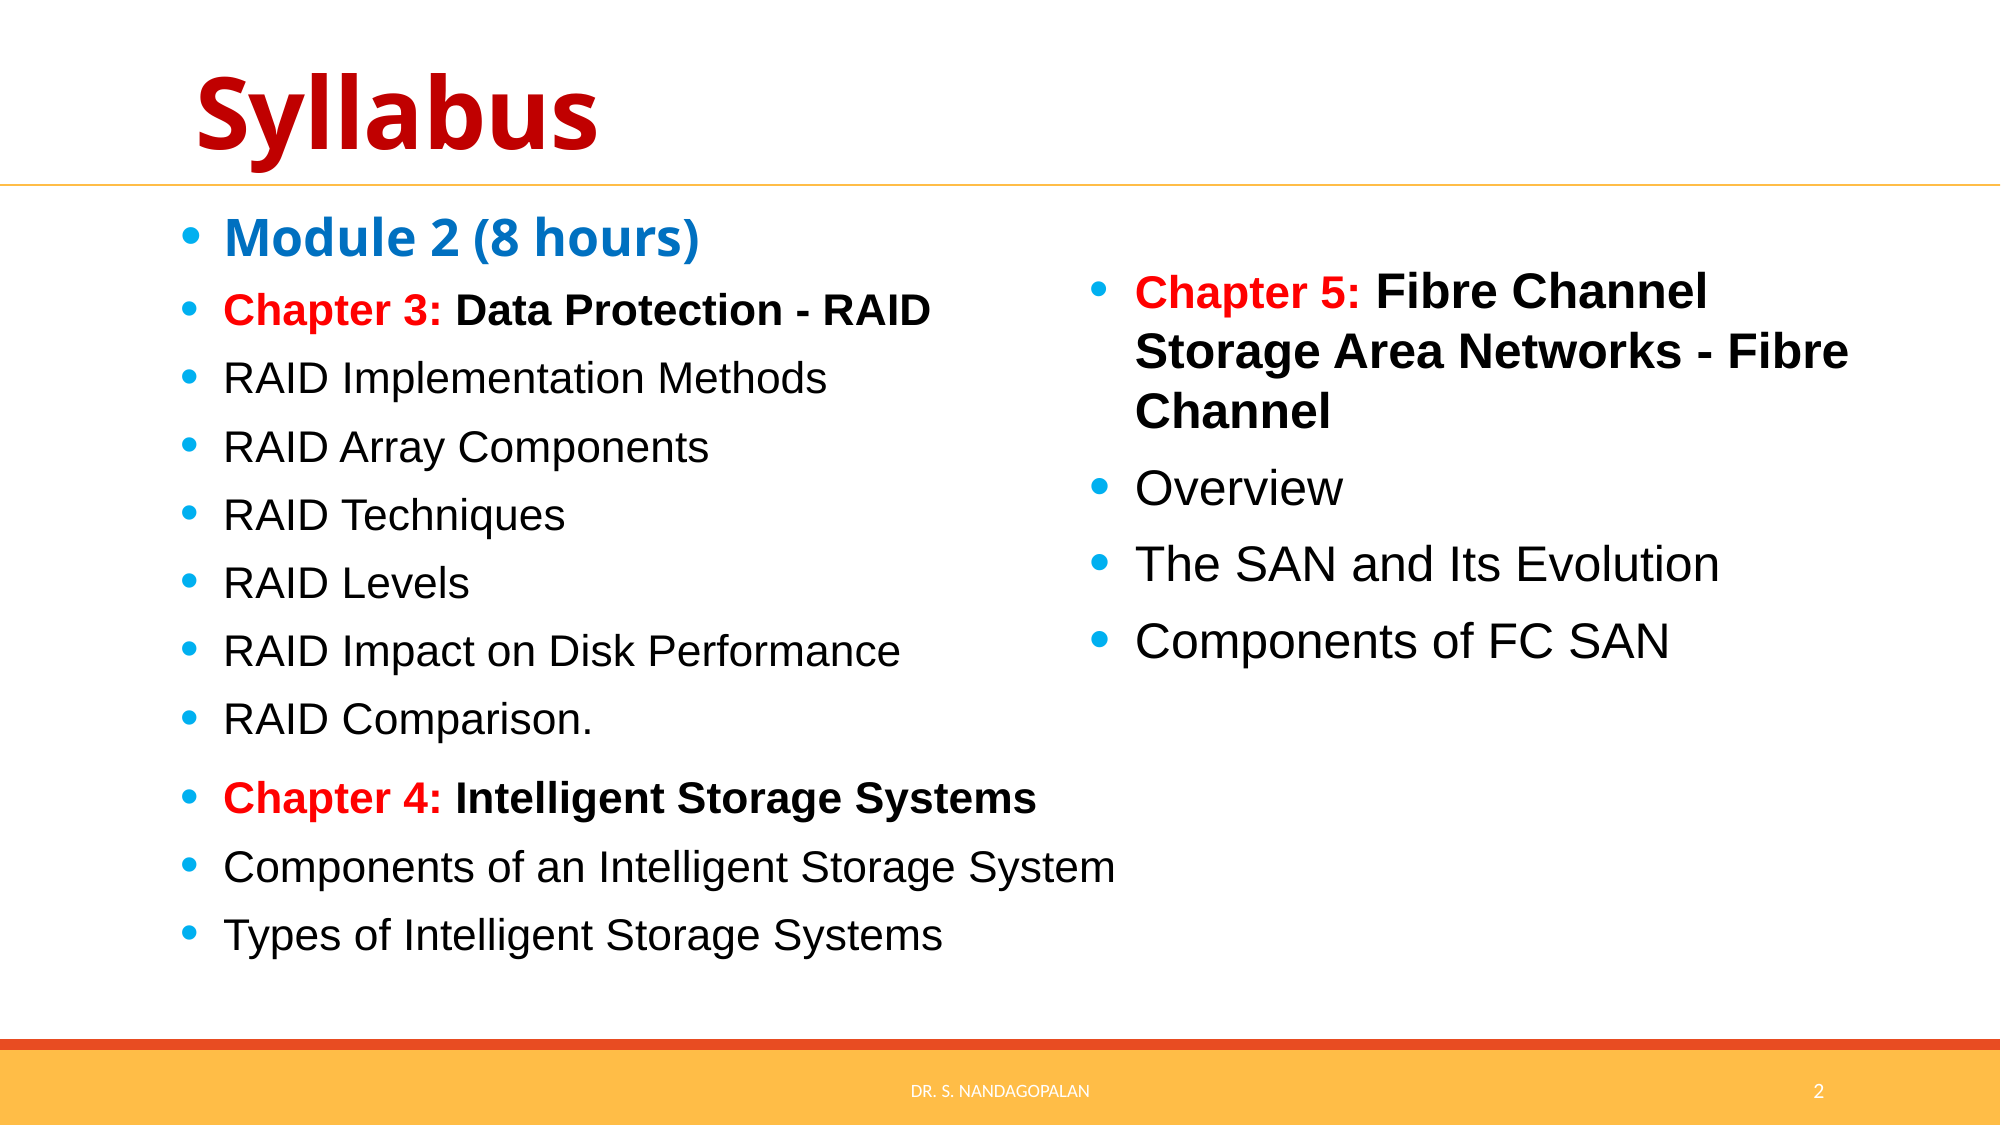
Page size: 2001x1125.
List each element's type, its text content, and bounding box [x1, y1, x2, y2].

title Syllabus [180, 47, 1691, 178]
footer Dr. S. Nandagopalan [604, 1059, 1396, 1120]
list Module 2 (8 hours) Chapter 3: Data Protection - RAID RAID Implementation Methods RAID Array Components RAID Techniques RAID Levels RAID Impact on Disk Performance RAID Comparison. Chapter 4: Intelligent Storage Systems Components of an Intelligent Storage System Types of Intelligent Storage Systems [180, 196, 1129, 1016]
text_box Chapter 5: Fibre Channel Storage Area Networks - Fibre Channel Overview The SAN and Its Evolution Components of FC SAN [1090, 196, 1906, 698]
slide_number 2 [1624, 1059, 1840, 1120]
